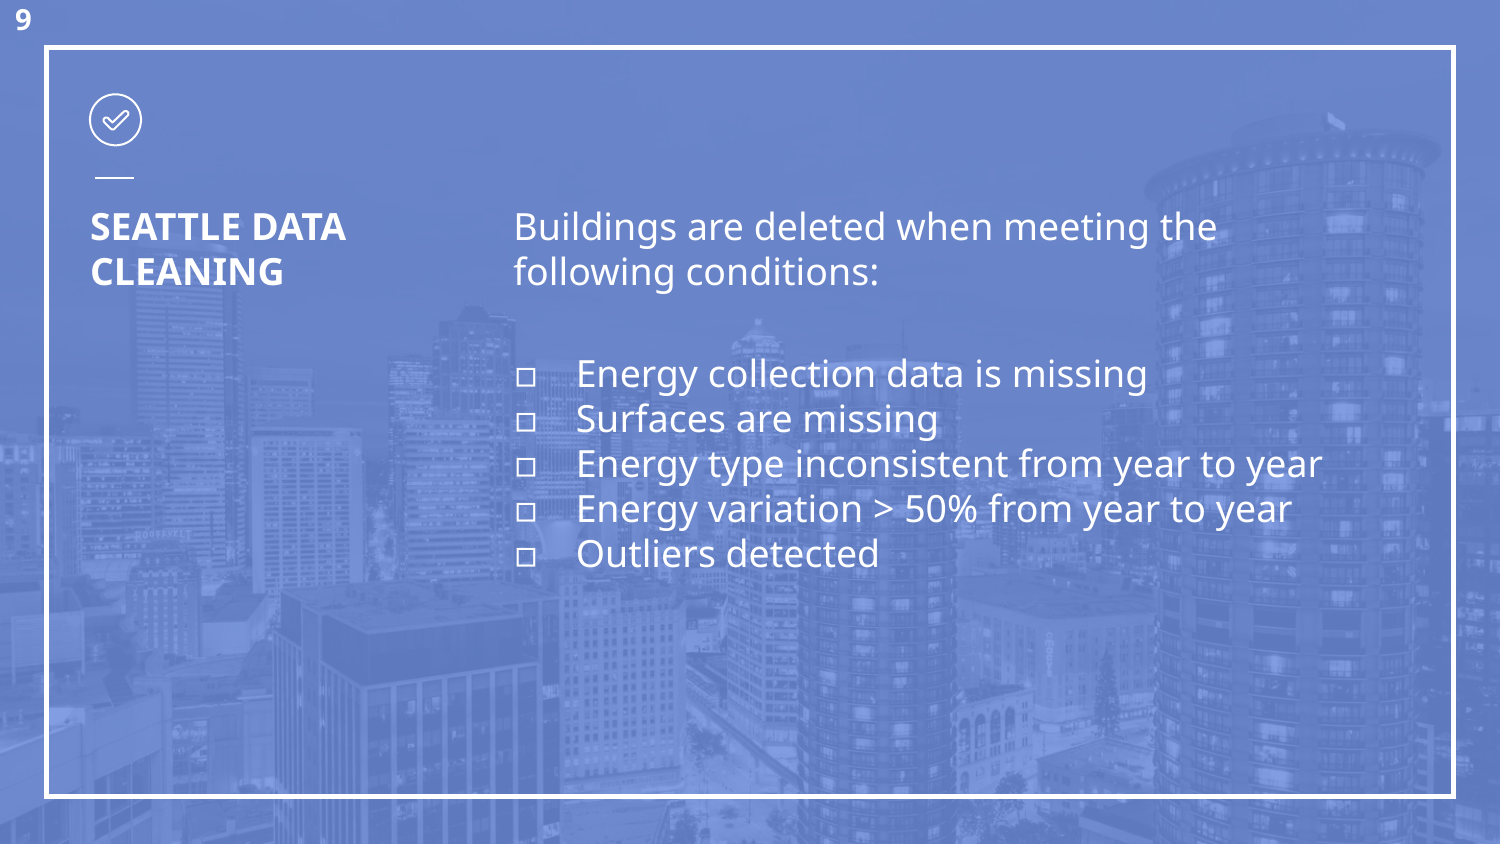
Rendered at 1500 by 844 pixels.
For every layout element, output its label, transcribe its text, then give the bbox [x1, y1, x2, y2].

list Buildings are deleted when meeting the following conditions: Energy collection data is missing Surfaces are missing Energy type inconsistent from year to year Energy variation > 50% from year to year Outliers detected Your audience will listen to you or read the content, but won’t do both. [485, 187, 1389, 770]
title SEATTLE DATA CLEANING [75, 187, 429, 322]
